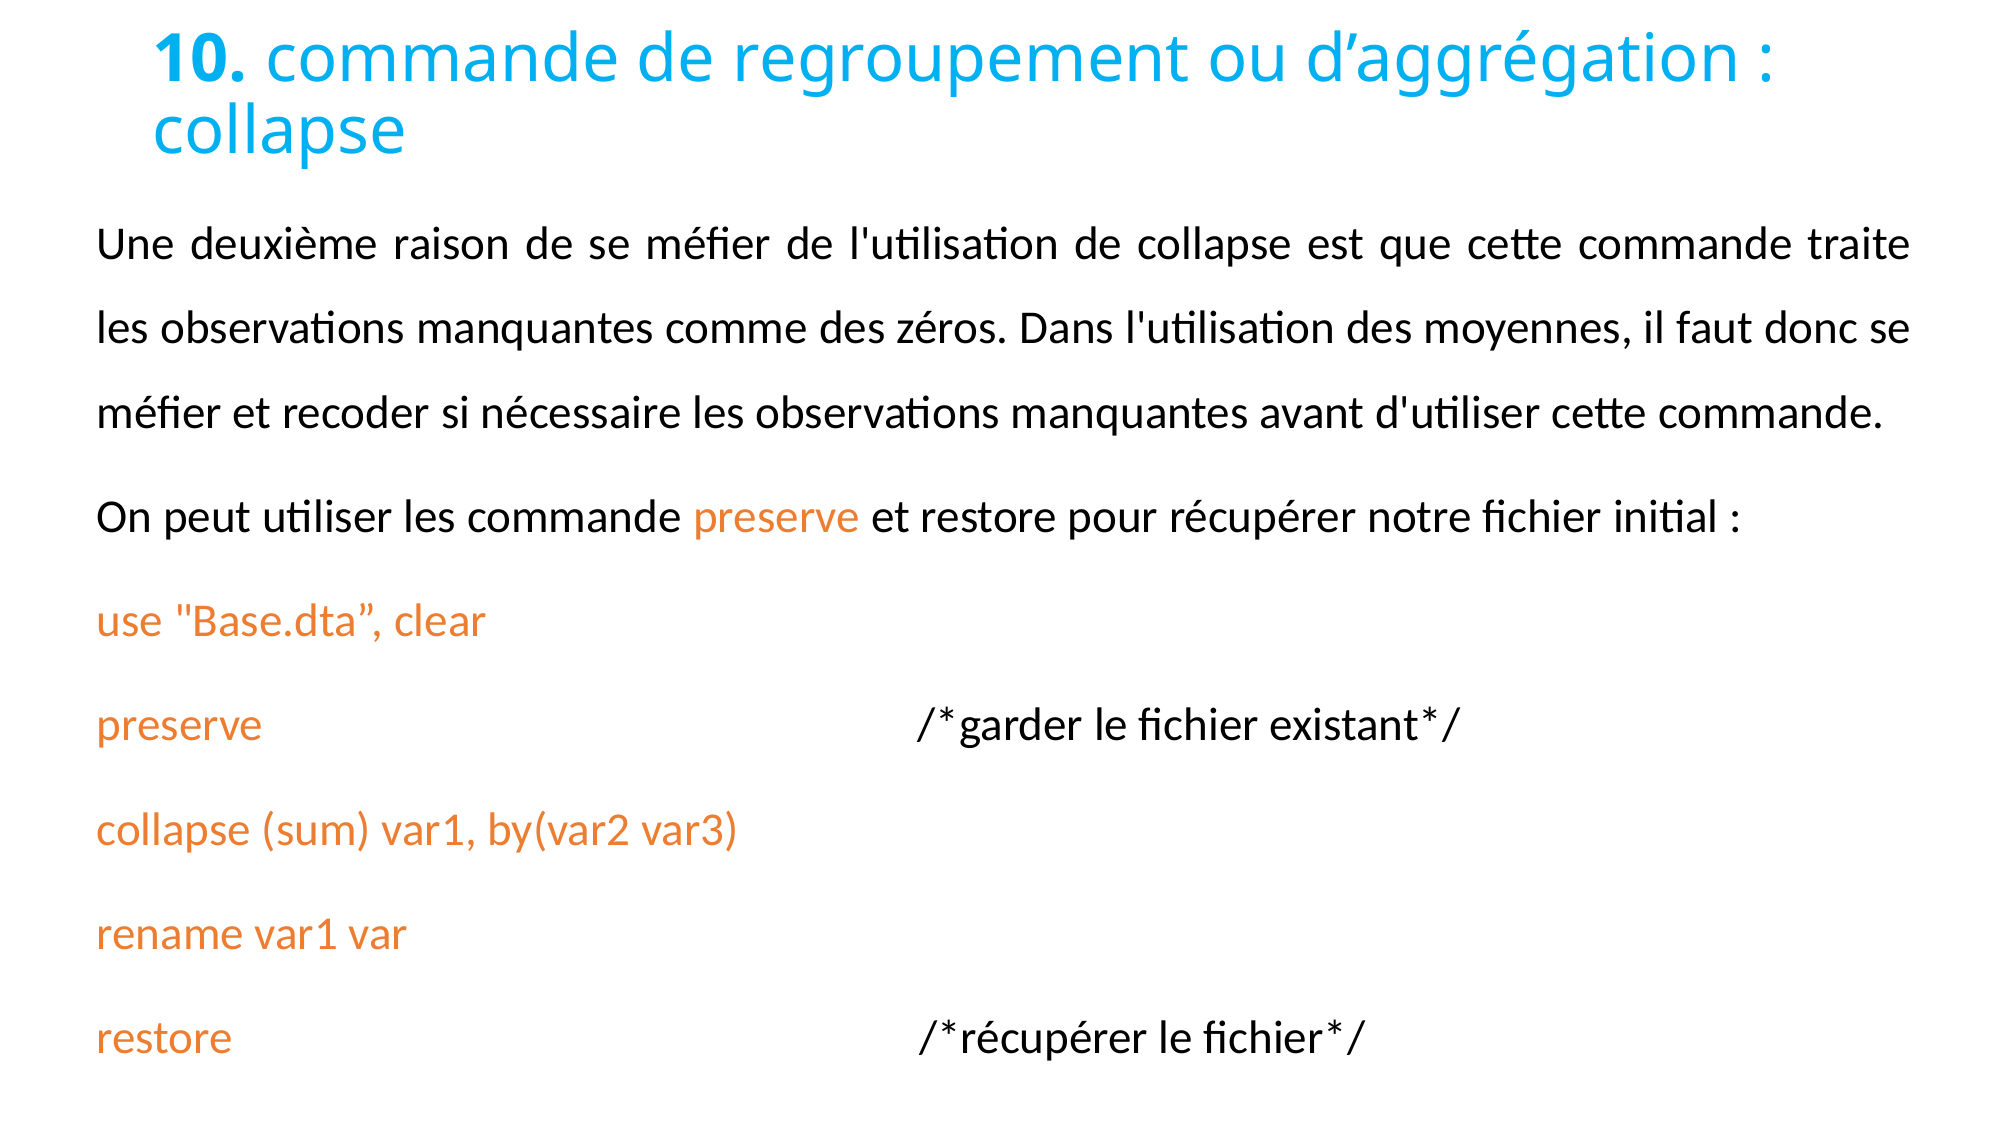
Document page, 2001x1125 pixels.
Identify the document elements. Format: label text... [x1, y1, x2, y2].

list Une deuxième raison de se méfier de l'utilisation de collapse est que cette commande traite les observations manquantes comme des zéros. Dans l'utilisation des moyennes, il faut donc se méfier et recoder si nécessaire les observations manquantes avant d'utiliser cette commande. On peut utiliser les commande preserve et restore pour récupérer notre fichier initial : use "Base.dta”, clear preserve /*garder le fichier existant*/ collapse (sum) var1, by(var2 var3) rename var1 var restore /*récupérer le fichier*/ [81, 176, 1929, 1102]
title 10. commande de regroupement ou d’aggrégation : collapse [137, 59, 1863, 132]
